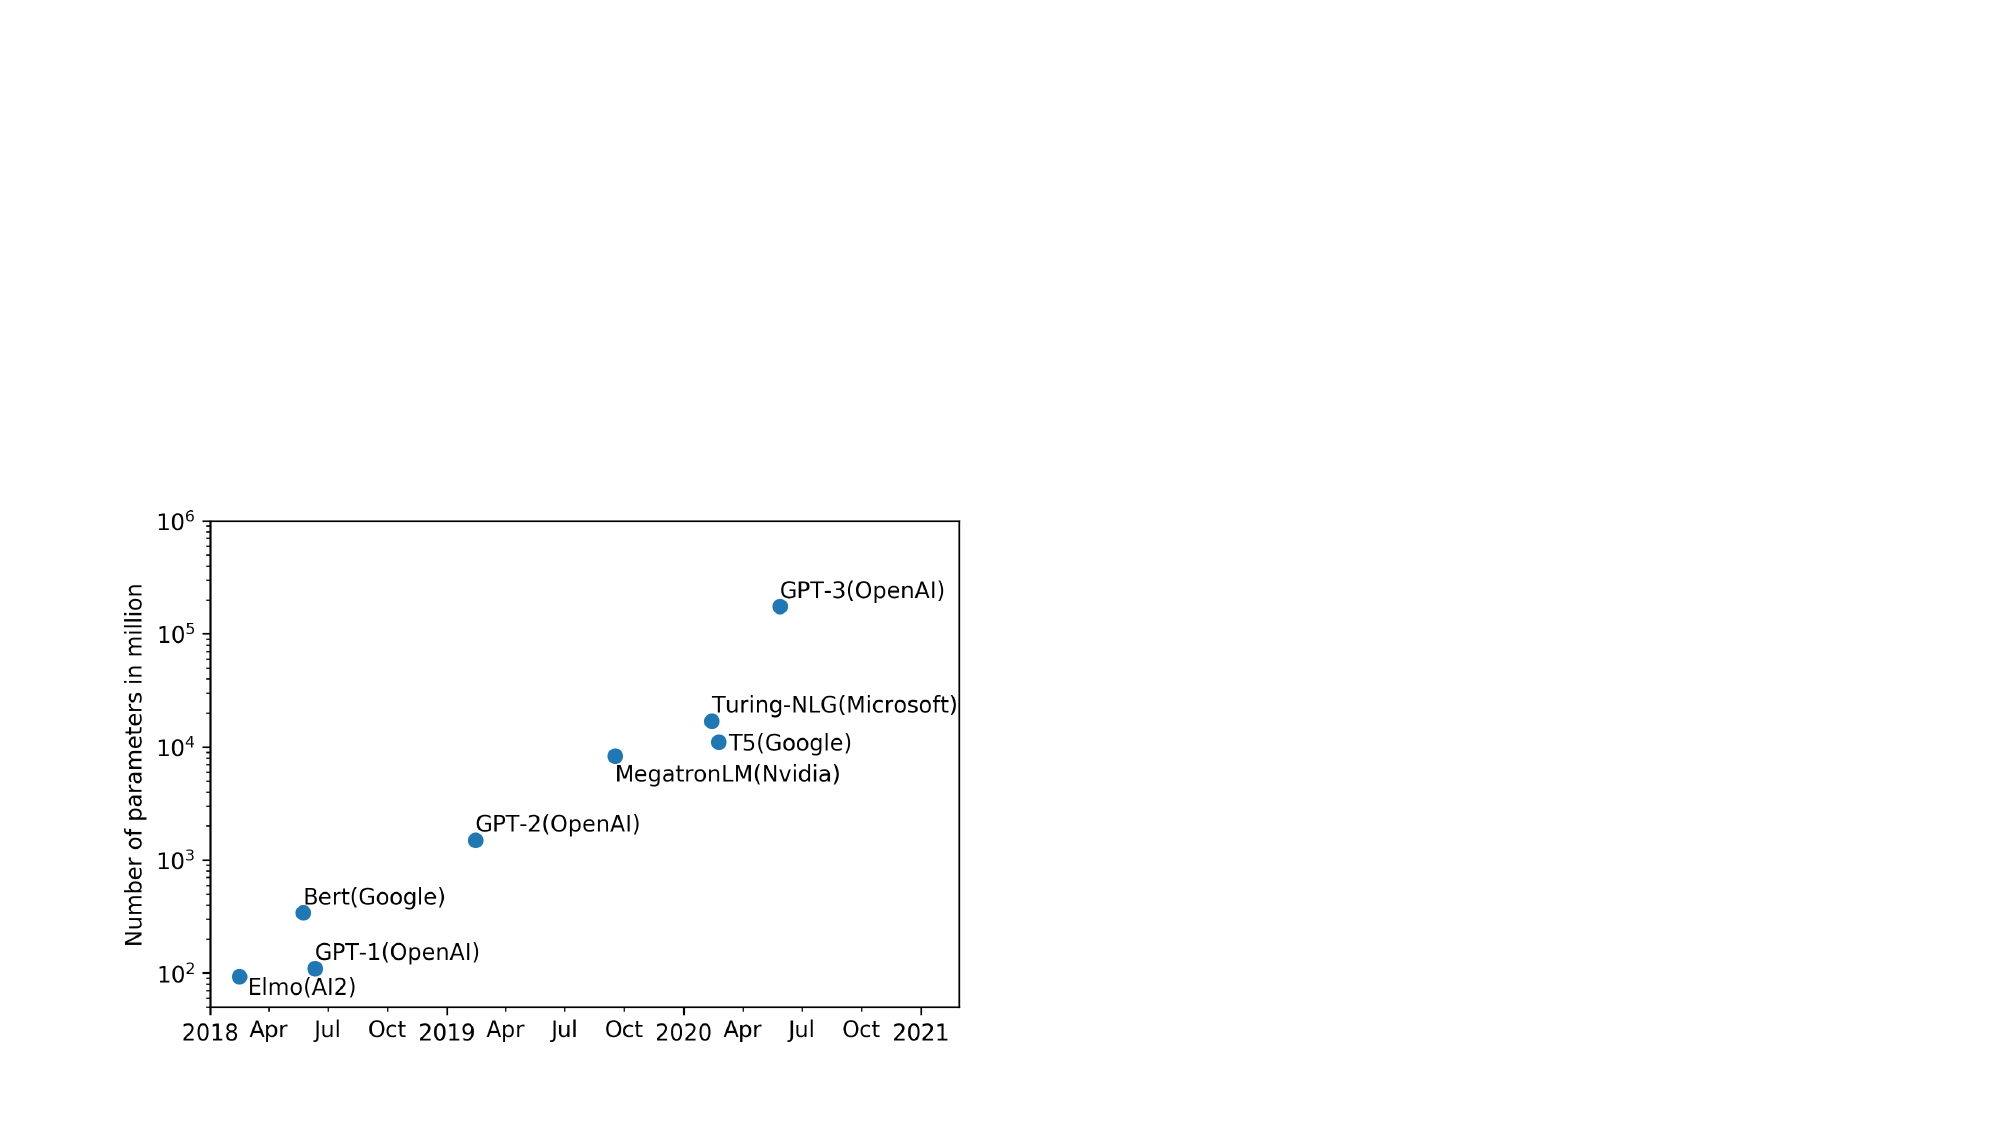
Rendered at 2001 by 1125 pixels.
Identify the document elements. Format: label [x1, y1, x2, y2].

picture [108, 496, 975, 1061]
